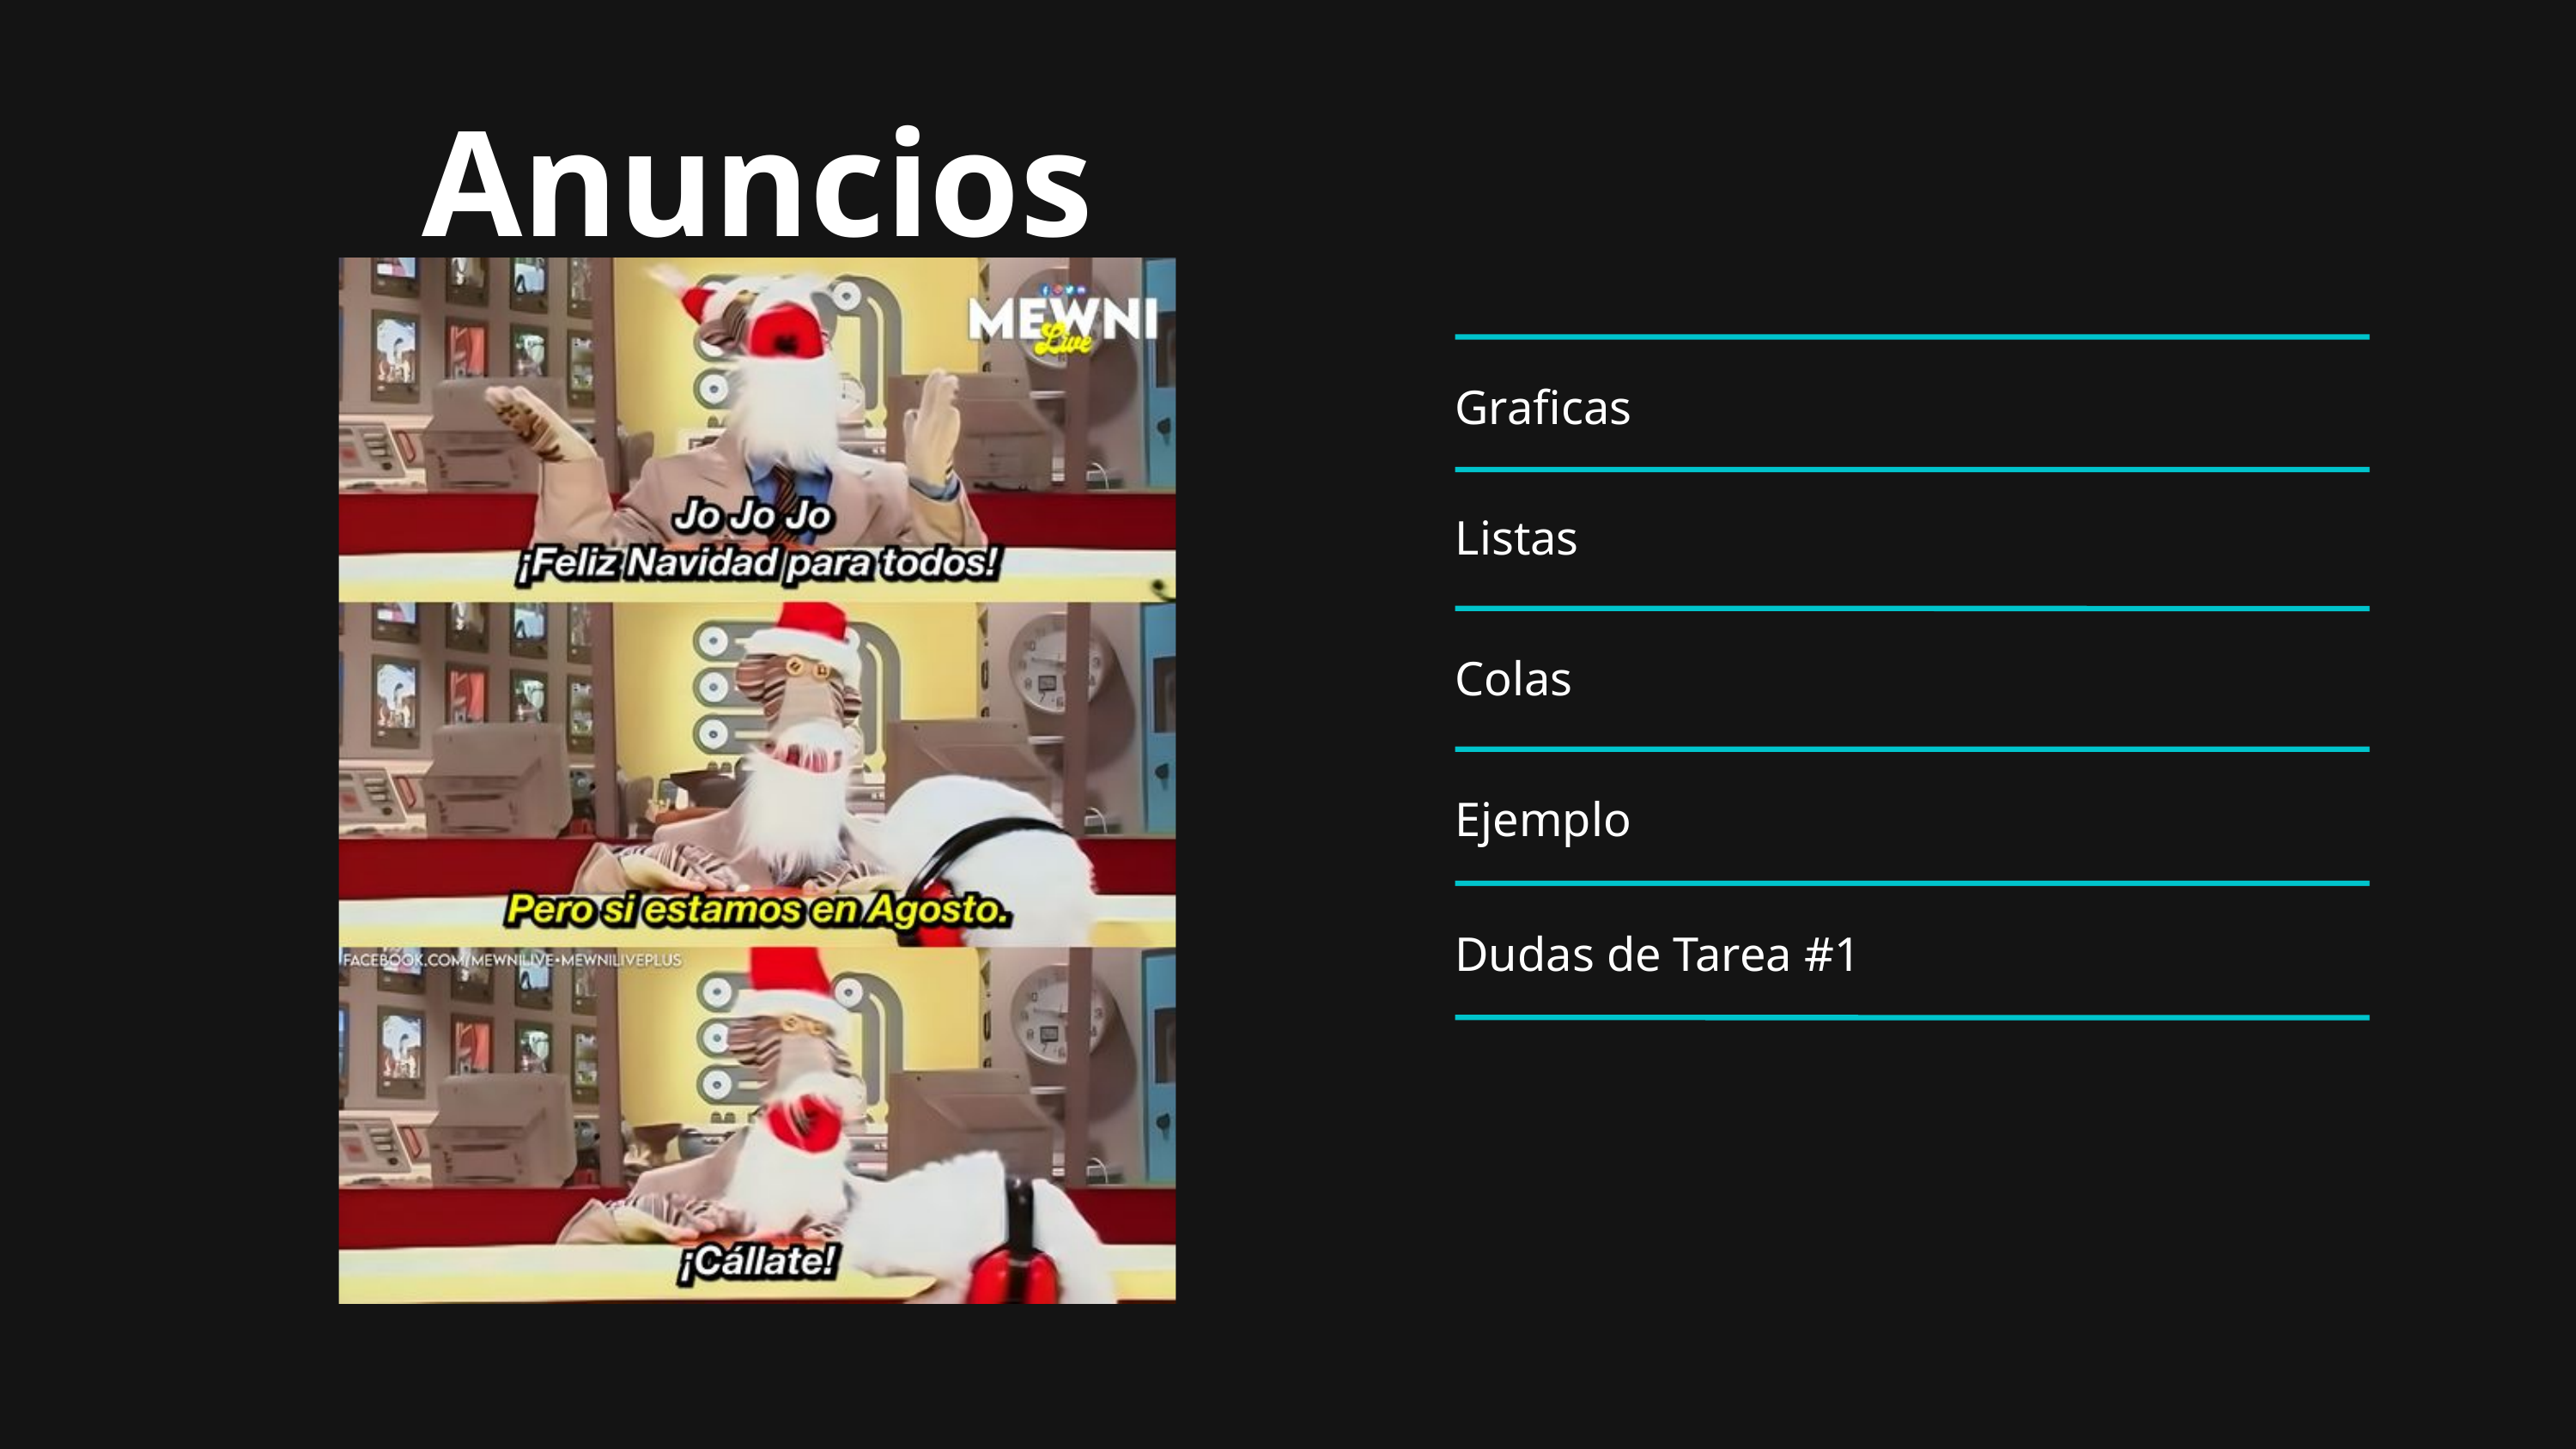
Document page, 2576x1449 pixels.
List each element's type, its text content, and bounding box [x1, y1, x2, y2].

text_box Dudas de Tarea #1 [1455, 929, 2370, 980]
text_box Colas [1455, 654, 2370, 706]
text_box Ejemplo [1455, 794, 2370, 846]
text_box [338, 266, 1176, 1304]
text_box Listas [1455, 512, 2370, 565]
text_box Graficas [1455, 382, 2370, 434]
text_box Anuncios [245, 105, 1270, 266]
